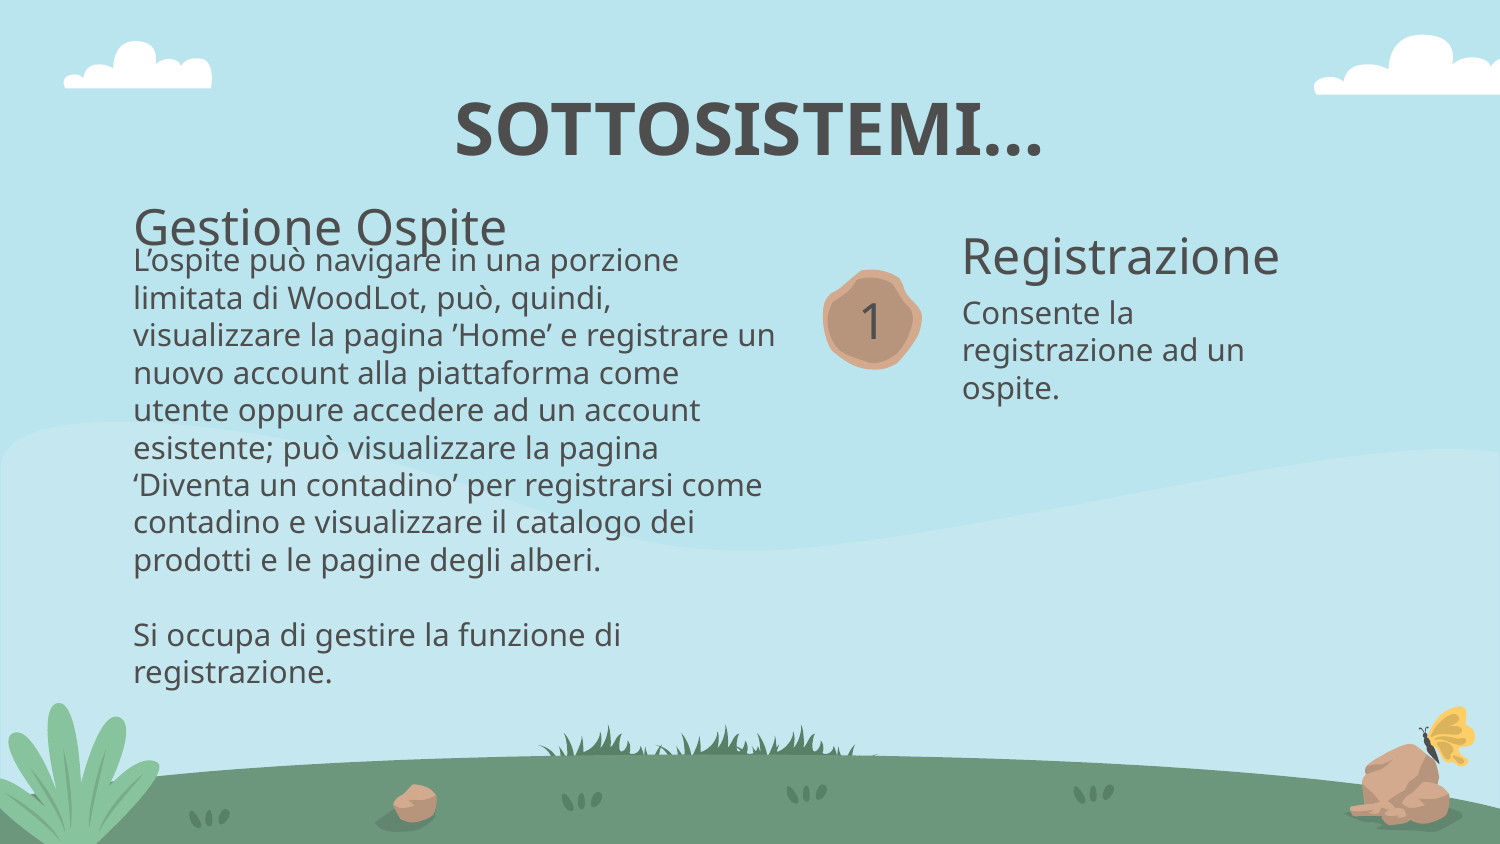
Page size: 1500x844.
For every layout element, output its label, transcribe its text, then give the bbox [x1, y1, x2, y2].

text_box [822, 269, 923, 370]
text_box Consente la registrazione ad un ospite. [946, 284, 1346, 415]
text_box Gestione Ospite [118, 196, 798, 254]
title SOTTOSISTEMI… [118, 88, 1382, 164]
text_box L’ospite può navigare in una porzione limitata di WoodLot, può, quindi, visualizzare la pagina ’Home’ e registrare un nuovo account alla piattaforma come utente oppure accedere ad un account esistente; può visualizzare la pagina ‘Diventa un contadino’ per registrarsi come contadino e visualizzare il catalogo dei prodotti e le pagine degli alberi. Si occupa di gestire la funzione di registrazione. [118, 254, 798, 677]
text_box Registrazione [946, 225, 1346, 284]
